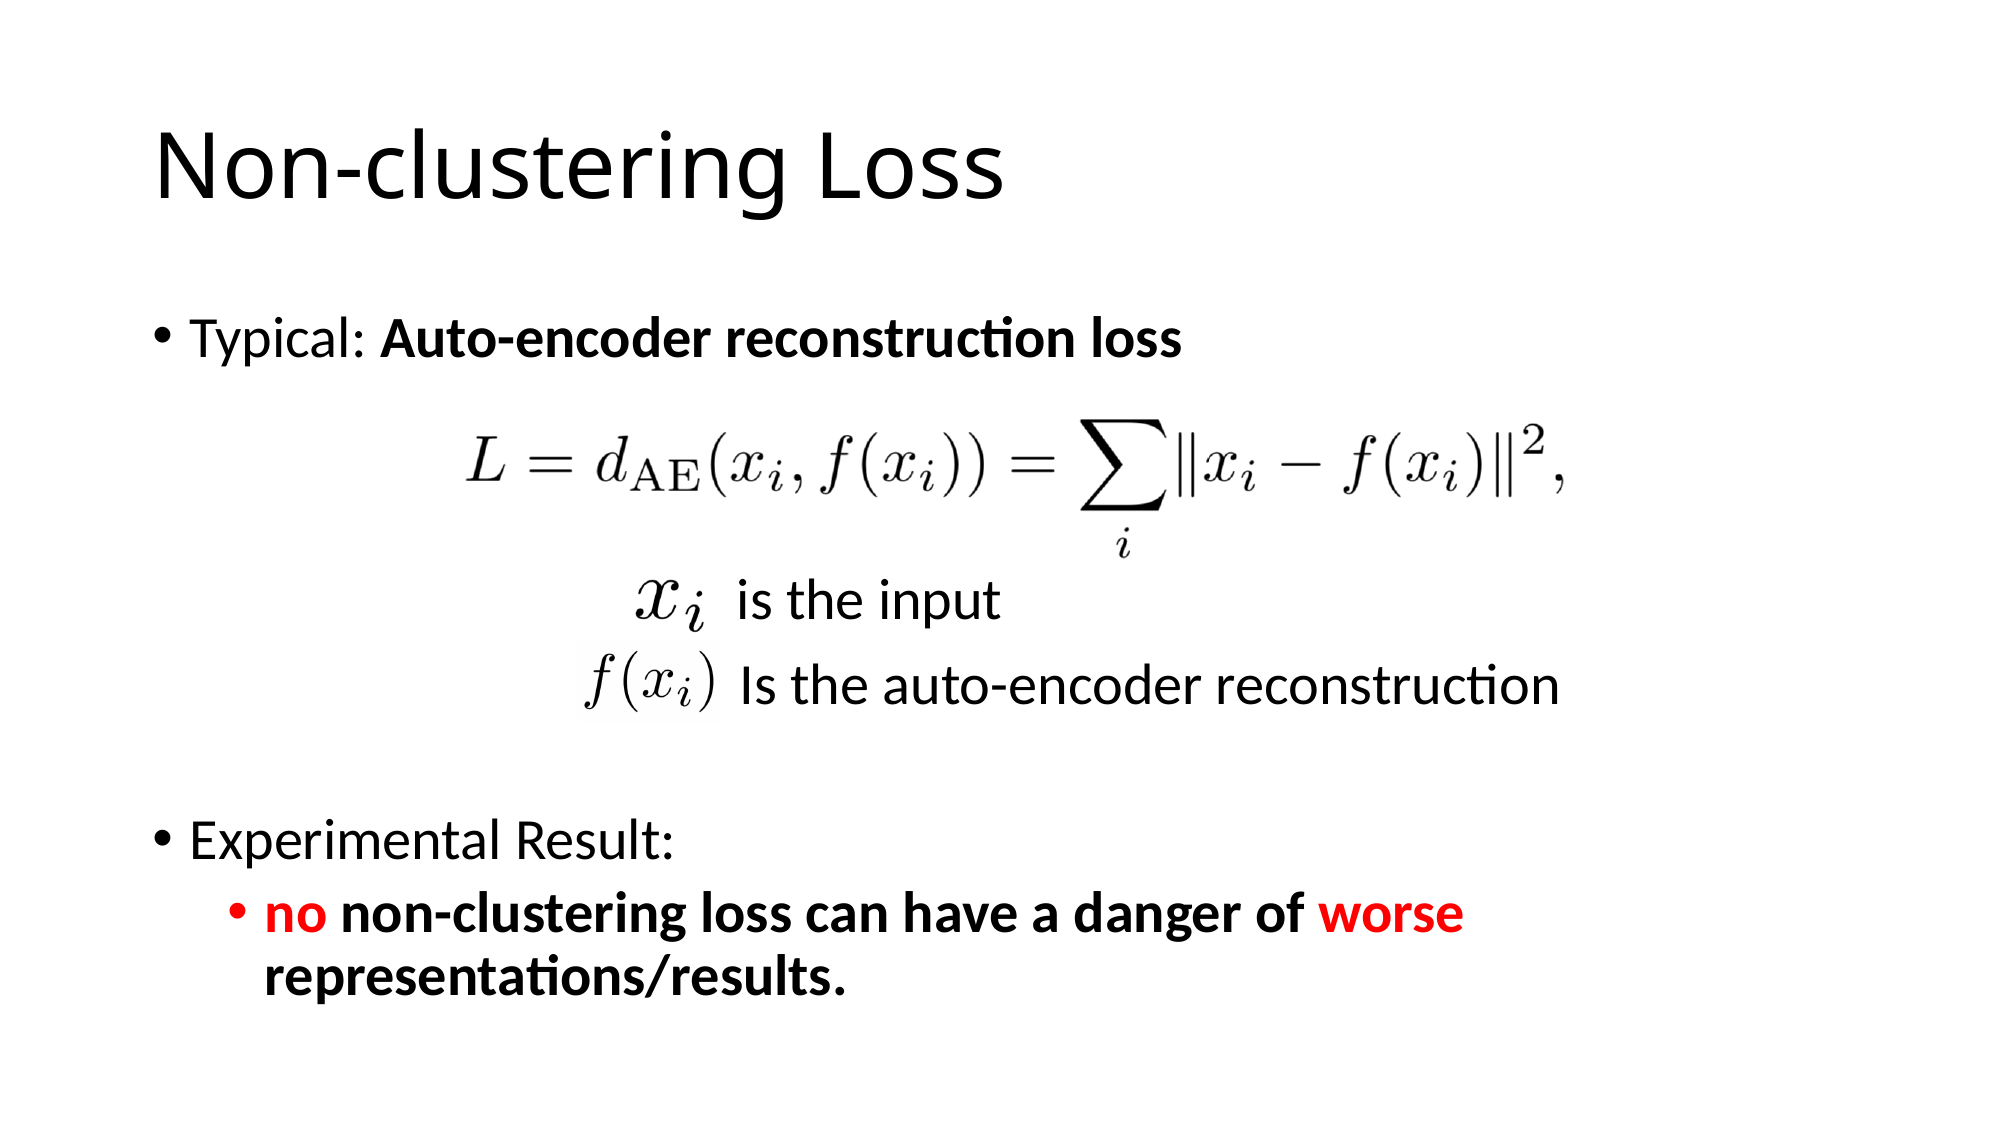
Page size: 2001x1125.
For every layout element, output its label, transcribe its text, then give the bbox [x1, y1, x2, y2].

picture [420, 390, 1582, 722]
text_box is the input [722, 575, 1031, 639]
title Non-clustering Loss [137, 59, 1863, 278]
text_box Is the auto-encoder reconstruction [725, 638, 1577, 724]
list Typical: Auto-encoder reconstruction loss Experimental Result: no non-clustering loss can have a danger of worse representations/results. [137, 299, 1863, 1044]
